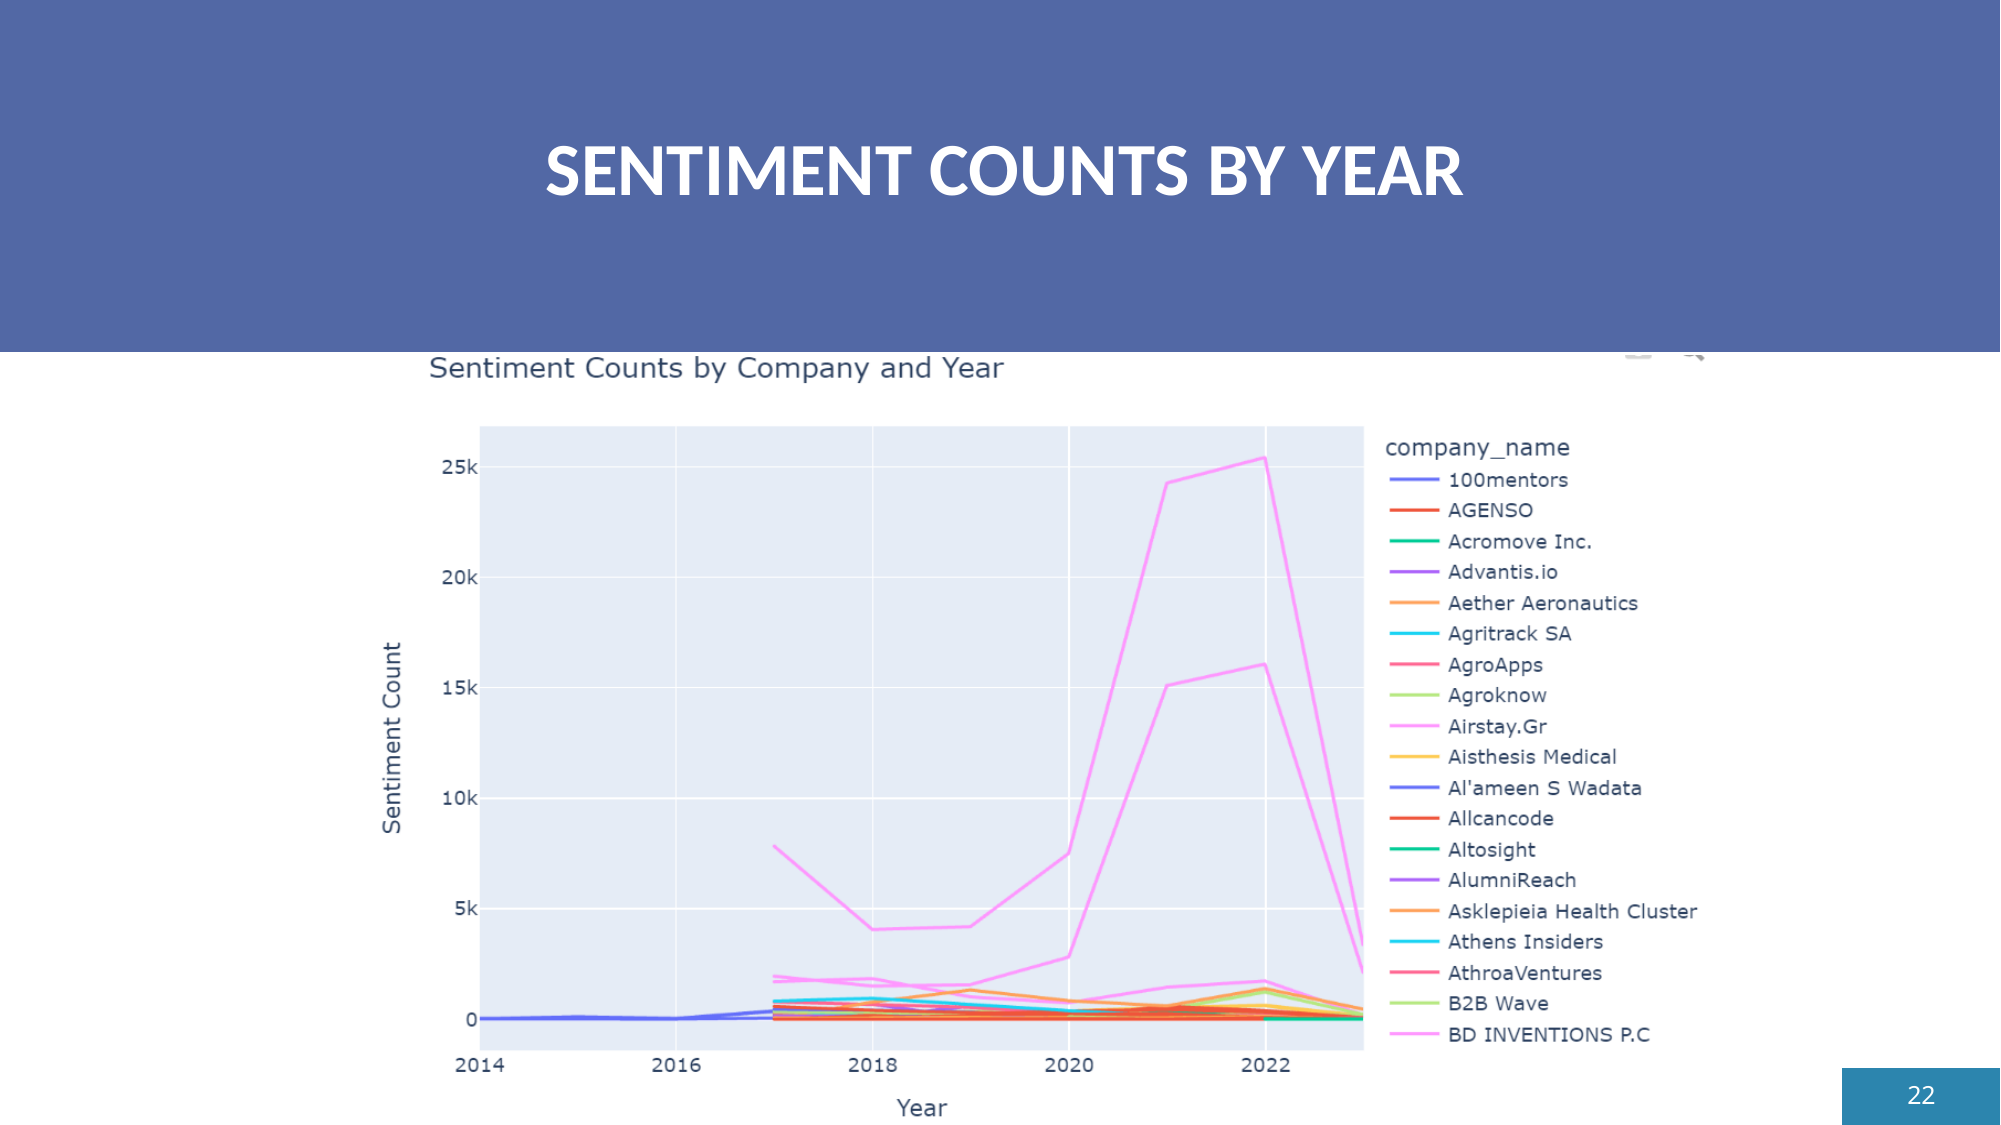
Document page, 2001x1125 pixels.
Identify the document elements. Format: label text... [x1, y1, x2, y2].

slide_number 22 [1889, 1079, 1951, 1114]
picture [356, 355, 1707, 1125]
title SENTIMENT COUNTS BY YEAR [60, 108, 1951, 234]
